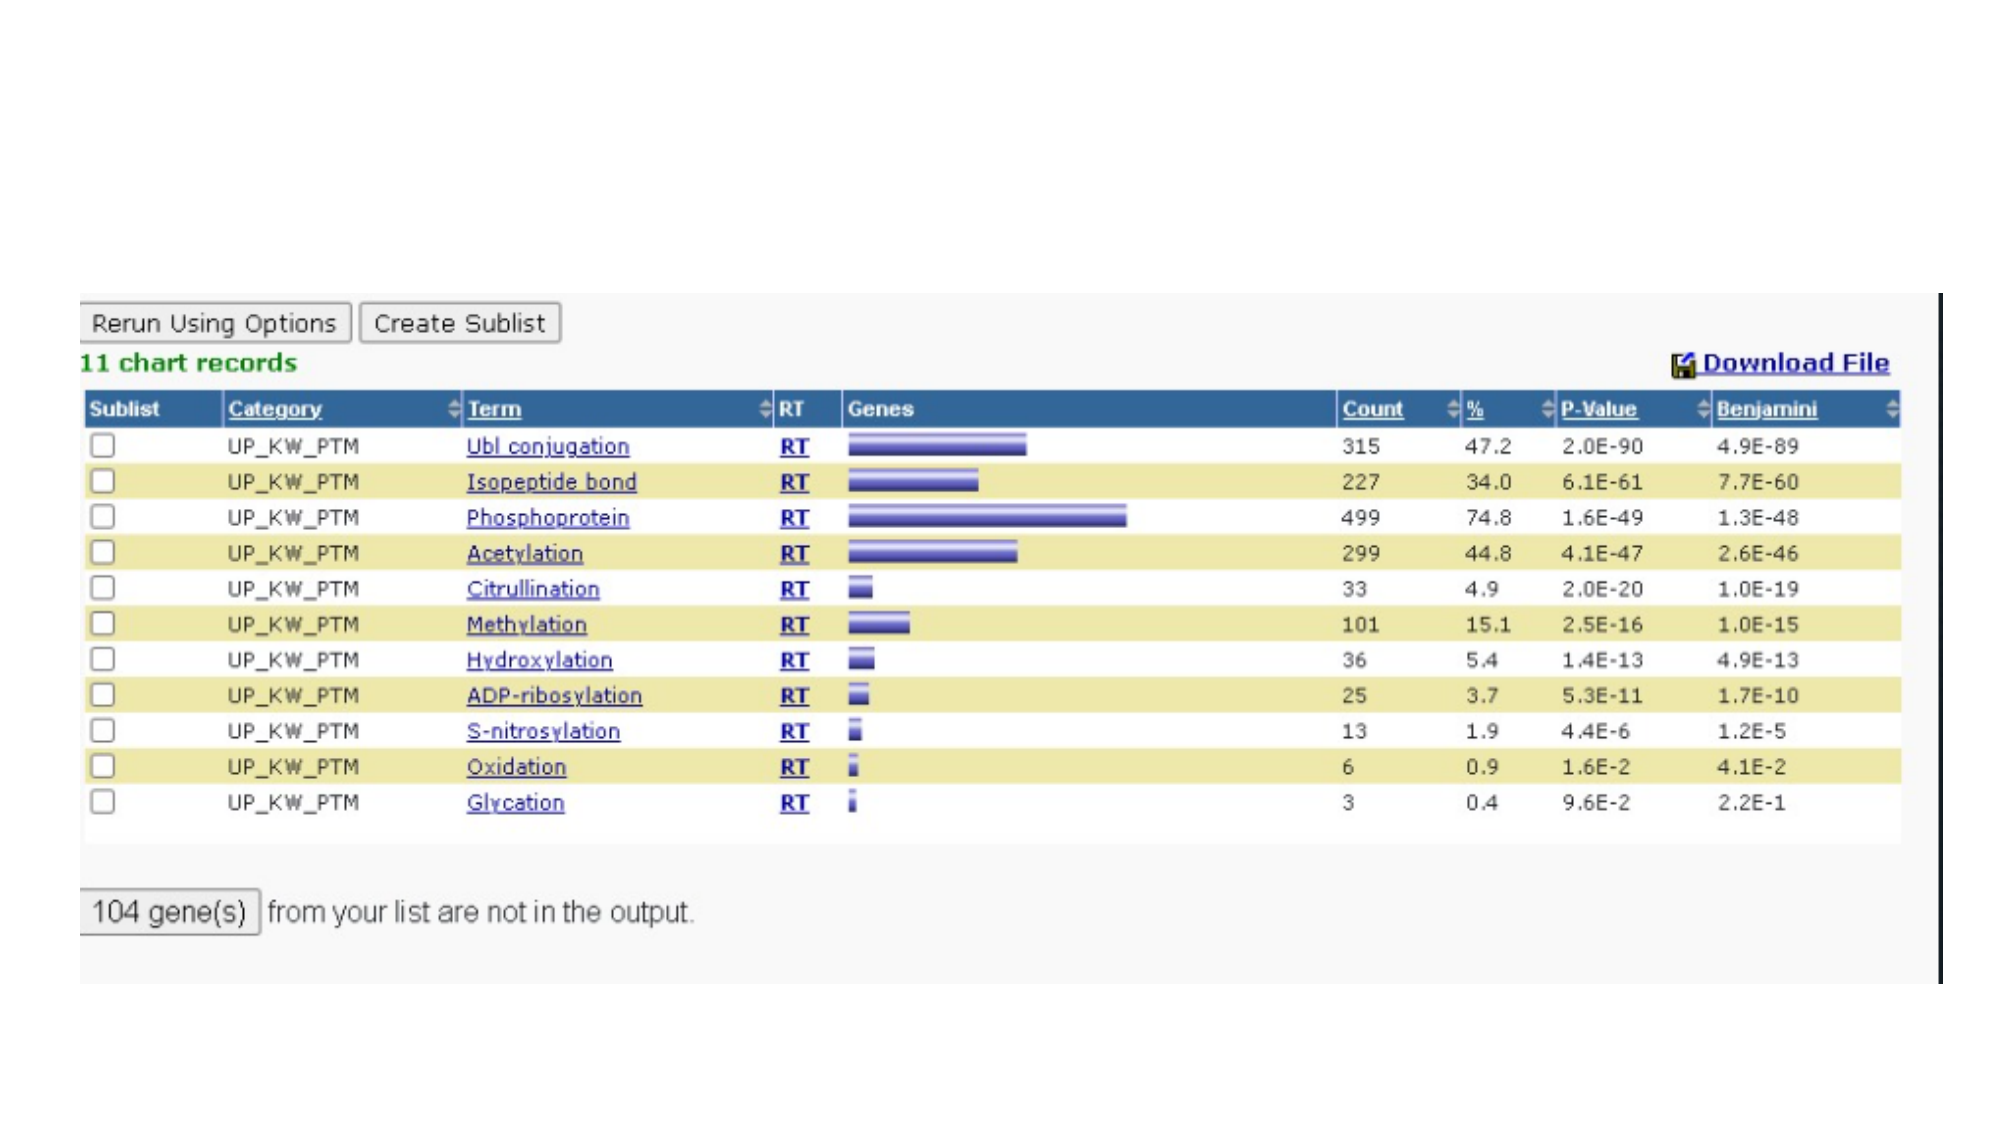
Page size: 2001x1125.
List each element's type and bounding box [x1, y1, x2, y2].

list [80, 293, 1943, 984]
